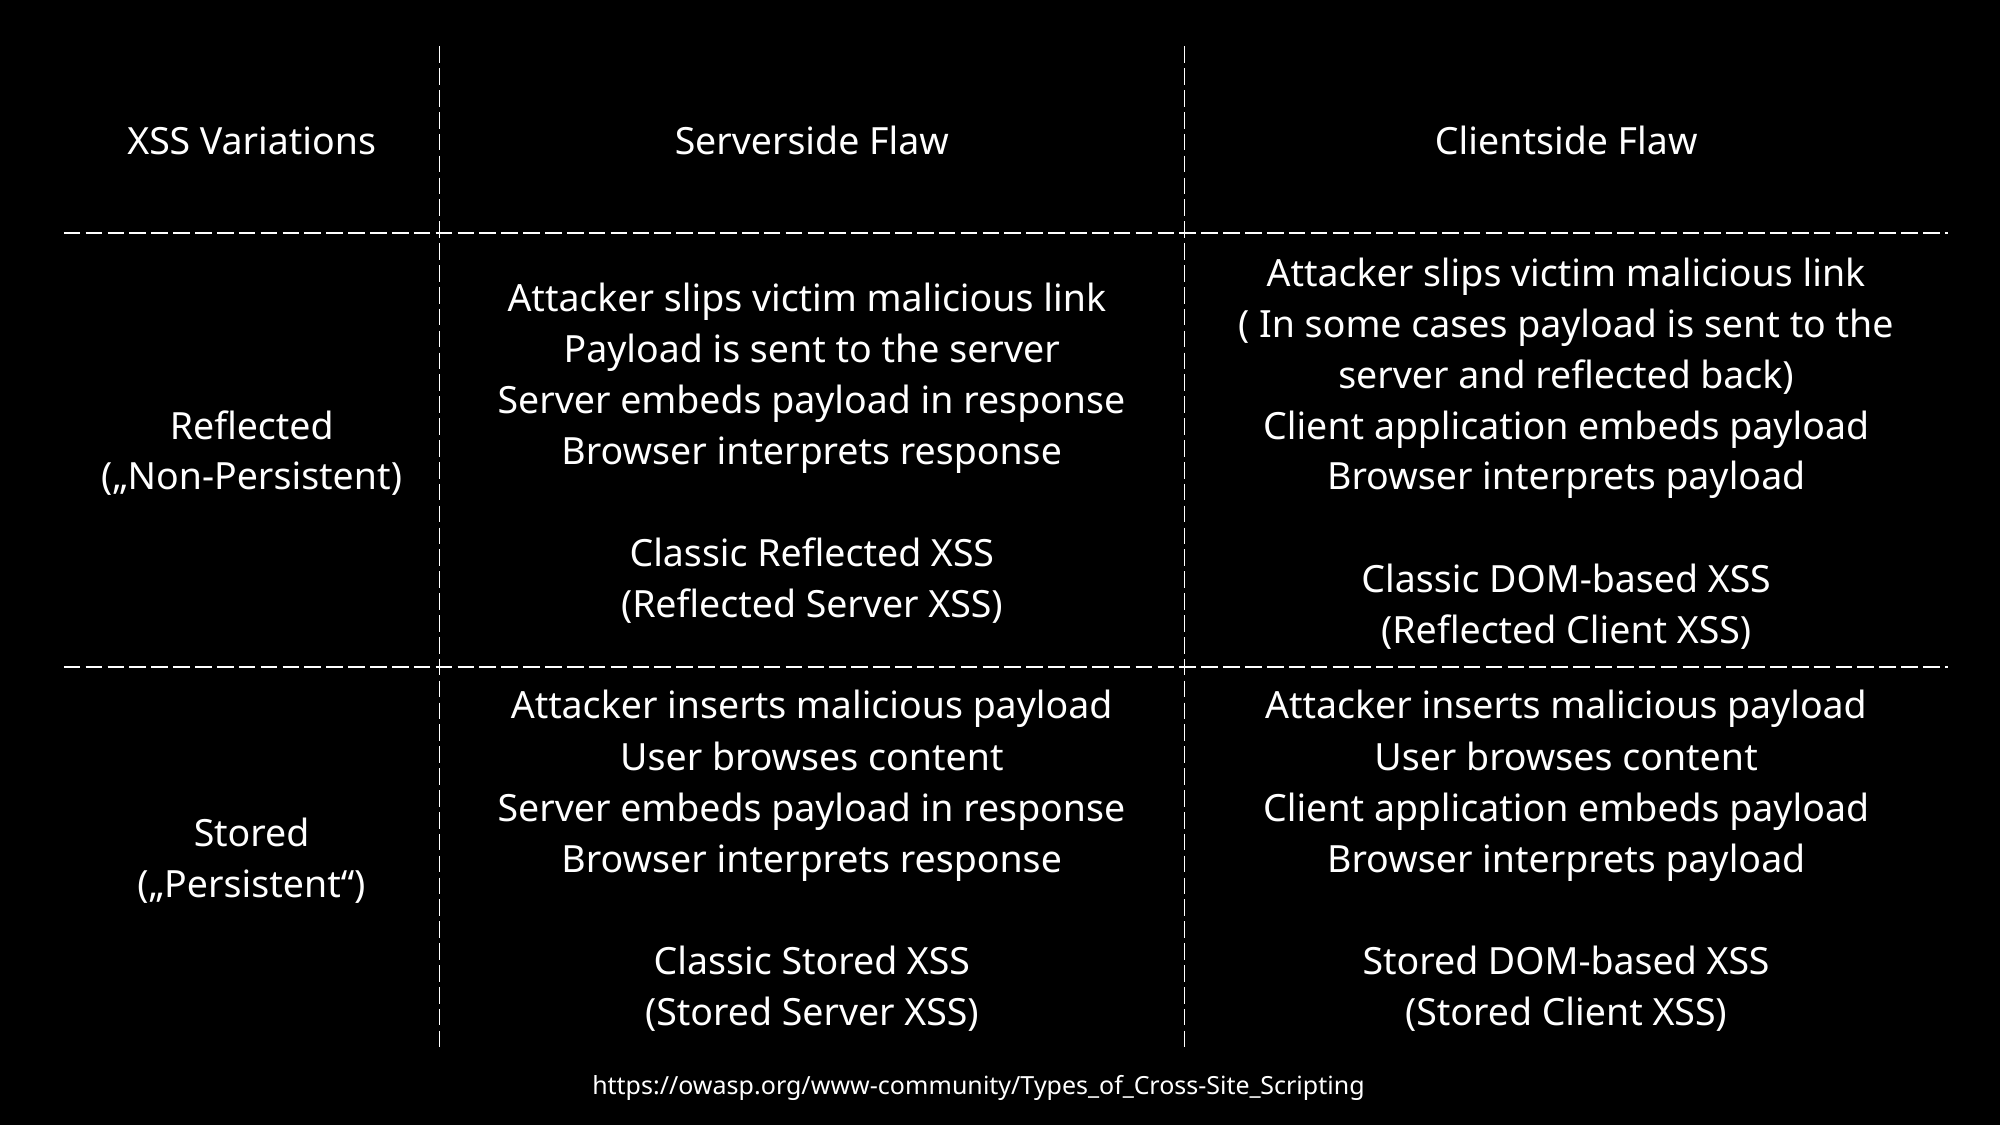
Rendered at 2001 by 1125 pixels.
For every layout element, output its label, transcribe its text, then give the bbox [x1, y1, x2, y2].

table_header Serverside Flaw [440, 46, 1184, 233]
table_cell Attacker slips victim malicious link Payload is sent to the server Server embeds payload in response Browser interprets response Classic Reflected XSS (Reflected Server XSS) [440, 233, 1184, 667]
table_header XSS Variations [64, 46, 440, 233]
table_cell Attacker inserts malicious payload User browses content Client application embeds payload Browser interprets payload Stored DOM-based XSS (Stored Client XSS) [1184, 667, 1948, 1048]
text_box https://owasp.org/www-community/Types_of_Cross-Site_Scripting [577, 1062, 2000, 1107]
table_cell Attacker slips victim malicious link ( In some cases payload is sent to the server and reflected back) Client application embeds payload Browser interprets payload Classic DOM-based XSS (Reflected Client XSS) [1184, 233, 1948, 667]
table_header Clientside Flaw [1184, 46, 1948, 233]
table_cell Stored („Persistent“) [64, 667, 440, 1048]
table_cell Attacker inserts malicious payload User browses content Server embeds payload in response Browser interprets response Classic Stored XSS (Stored Server XSS) [440, 667, 1184, 1048]
table_cell Reflected („Non-Persistent) [64, 233, 440, 667]
